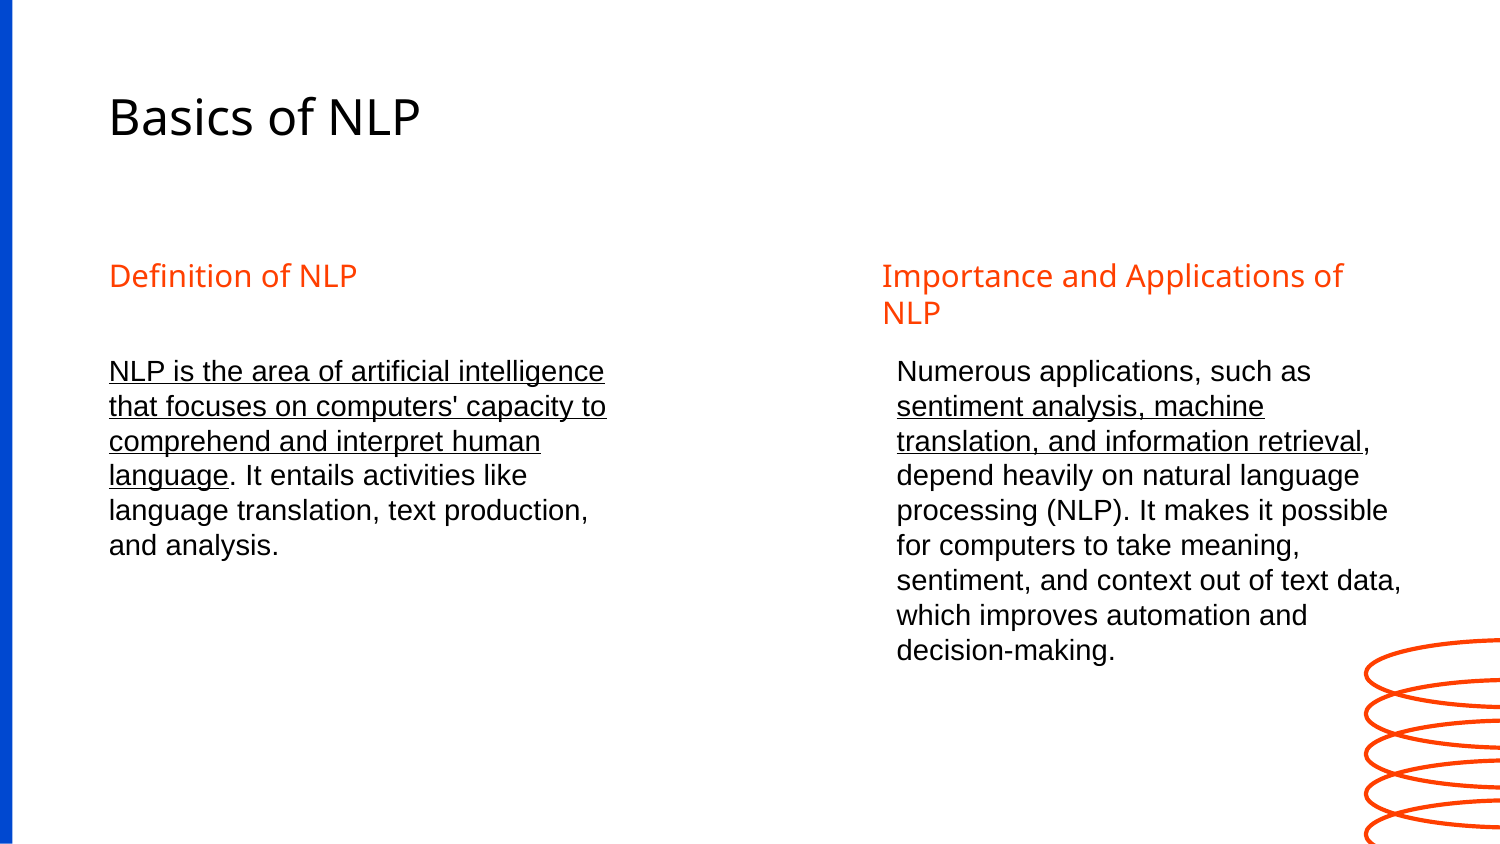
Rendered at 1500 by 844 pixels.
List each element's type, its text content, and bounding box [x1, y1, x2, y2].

subtitle Definition of NLP [93, 241, 635, 308]
list NLP is the area of artificial intelligence that focuses on computers' capacity to comprehend and interpret human language. It entails activities like language translation, text production, and analysis. [93, 336, 635, 707]
title Basics of NLP [93, 77, 1408, 154]
list Numerous applications, such as sentiment analysis, machine translation, and information retrieval, depend heavily on natural language processing (NLP). It makes it possible for computers to take meaning, sentiment, and context out of text data, which improves automation and decision-making. [881, 336, 1423, 707]
subtitle Importance and Applications of NLP [867, 241, 1408, 308]
